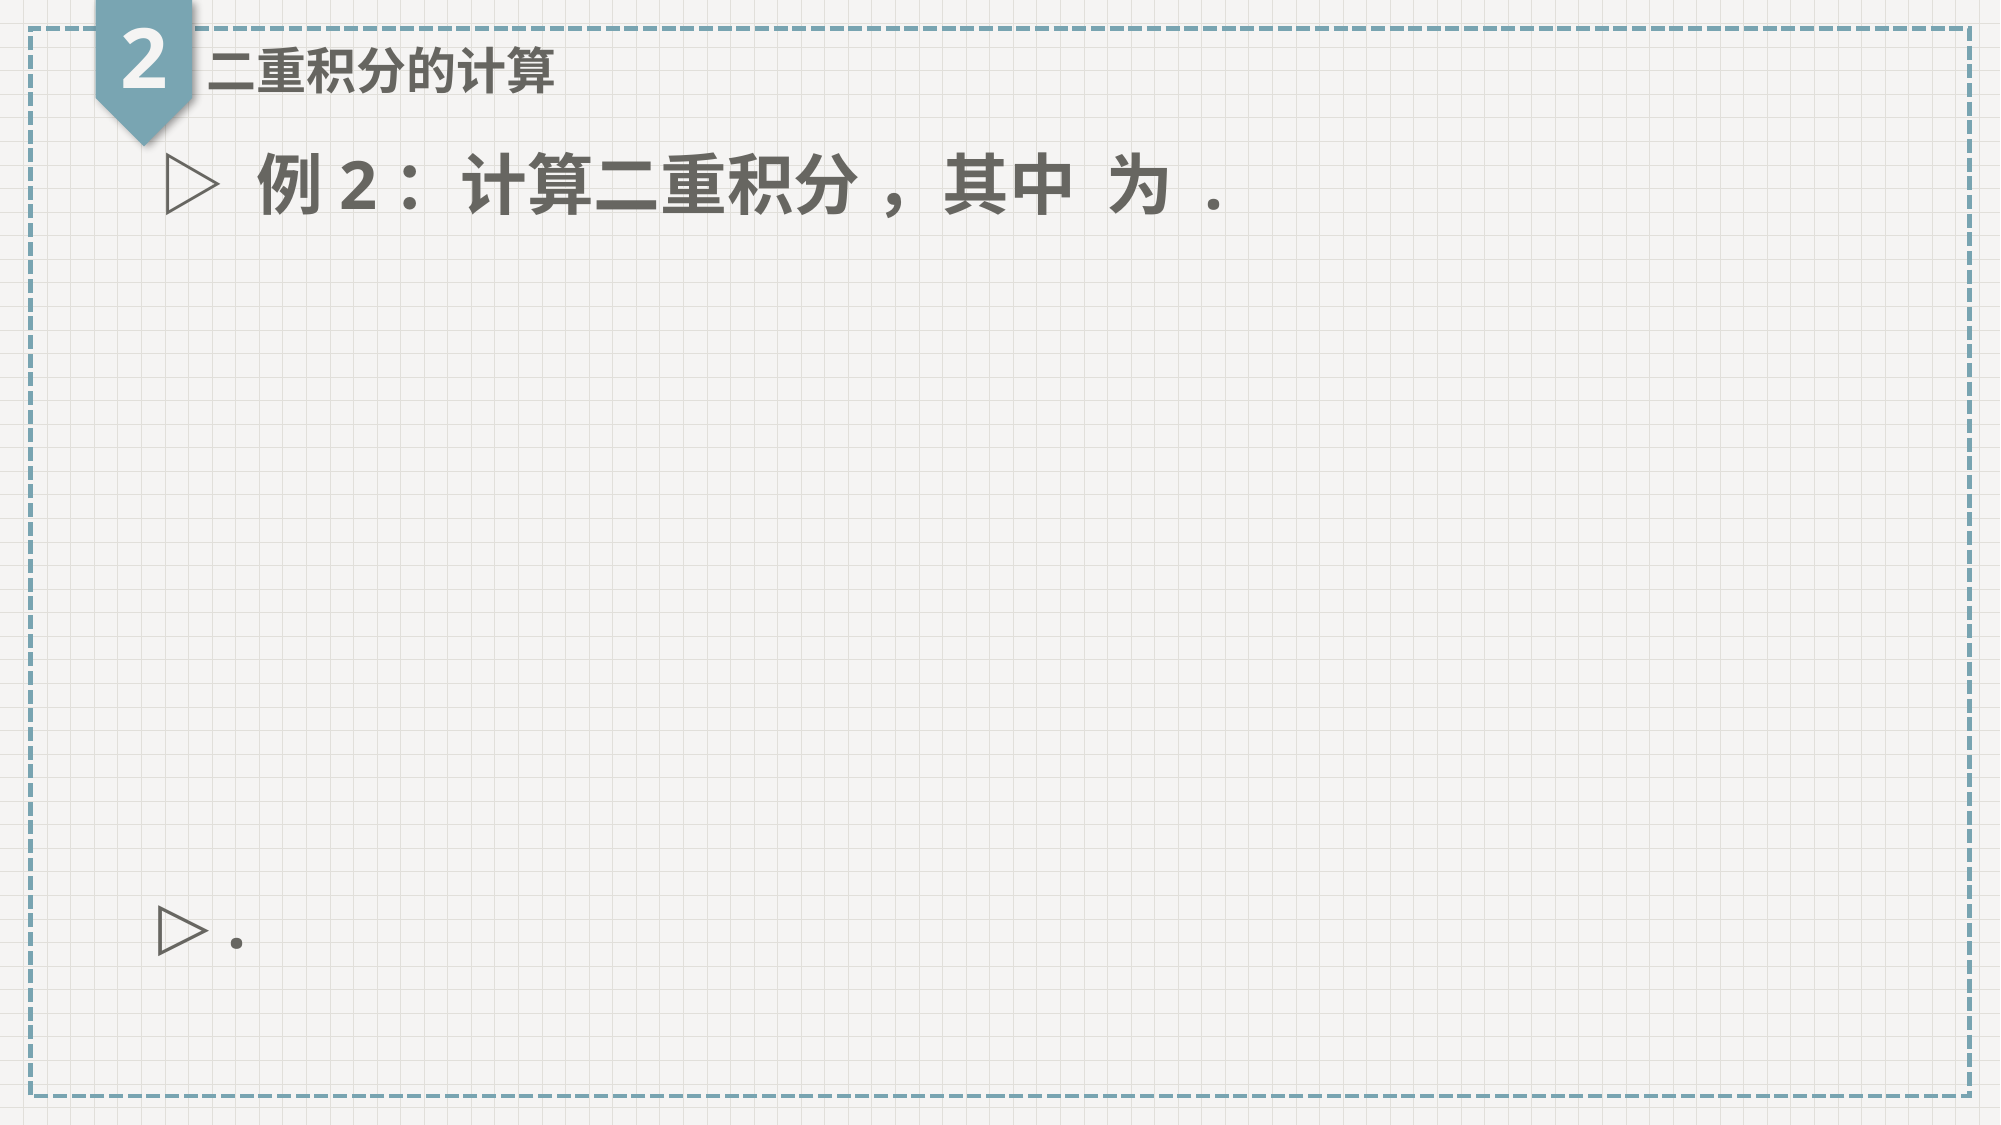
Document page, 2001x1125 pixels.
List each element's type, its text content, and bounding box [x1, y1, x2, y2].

list 二重积分的计算 [192, 35, 1114, 112]
list 2 [95, 0, 193, 123]
